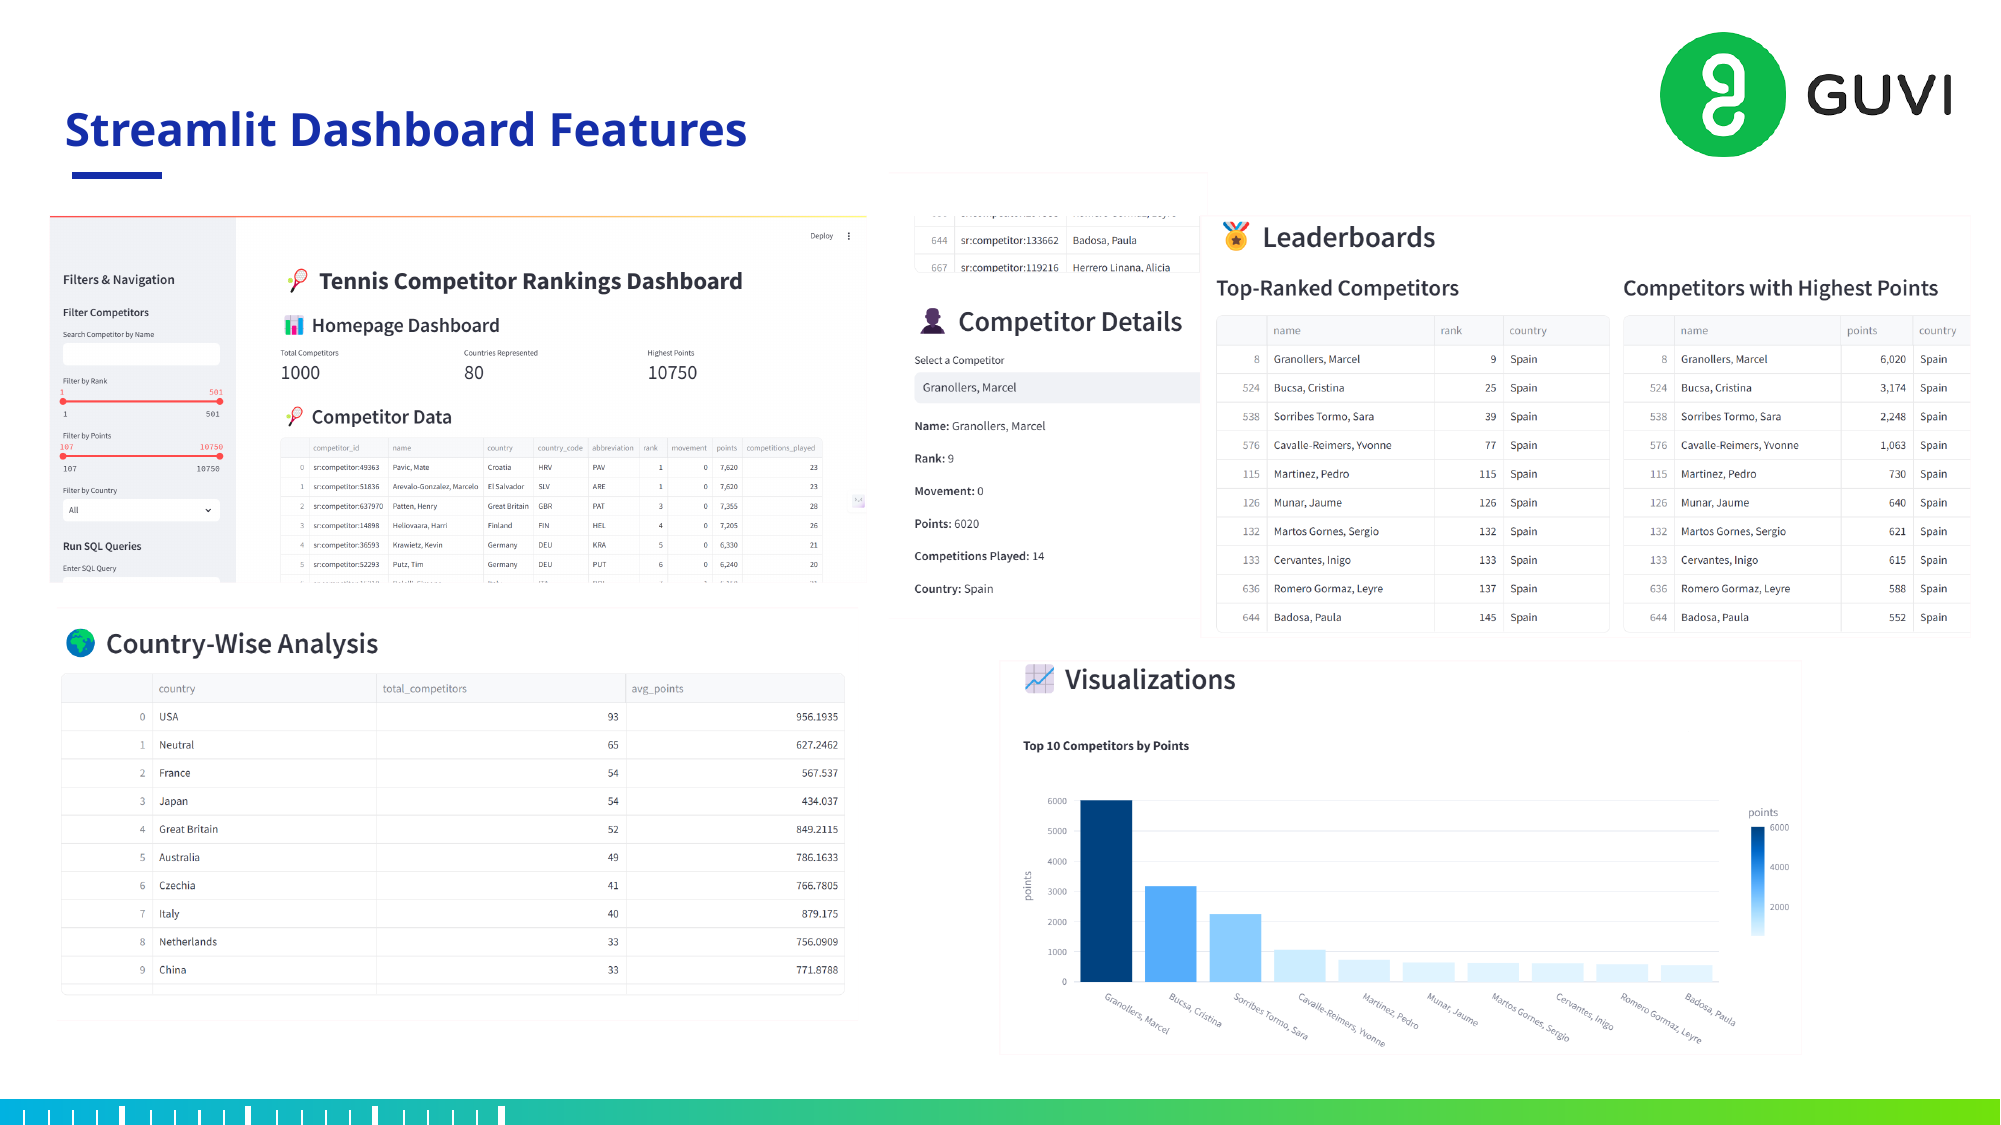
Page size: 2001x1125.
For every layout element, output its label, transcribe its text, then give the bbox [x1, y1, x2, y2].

picture [888, 172, 1972, 639]
picture [56, 607, 859, 1022]
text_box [0, 1098, 2000, 1125]
picture [1659, 31, 1951, 157]
text_box Streamlit Dashboard Features [49, 24, 1728, 164]
picture [999, 659, 1802, 1055]
picture [49, 214, 868, 583]
picture [72, 172, 162, 180]
